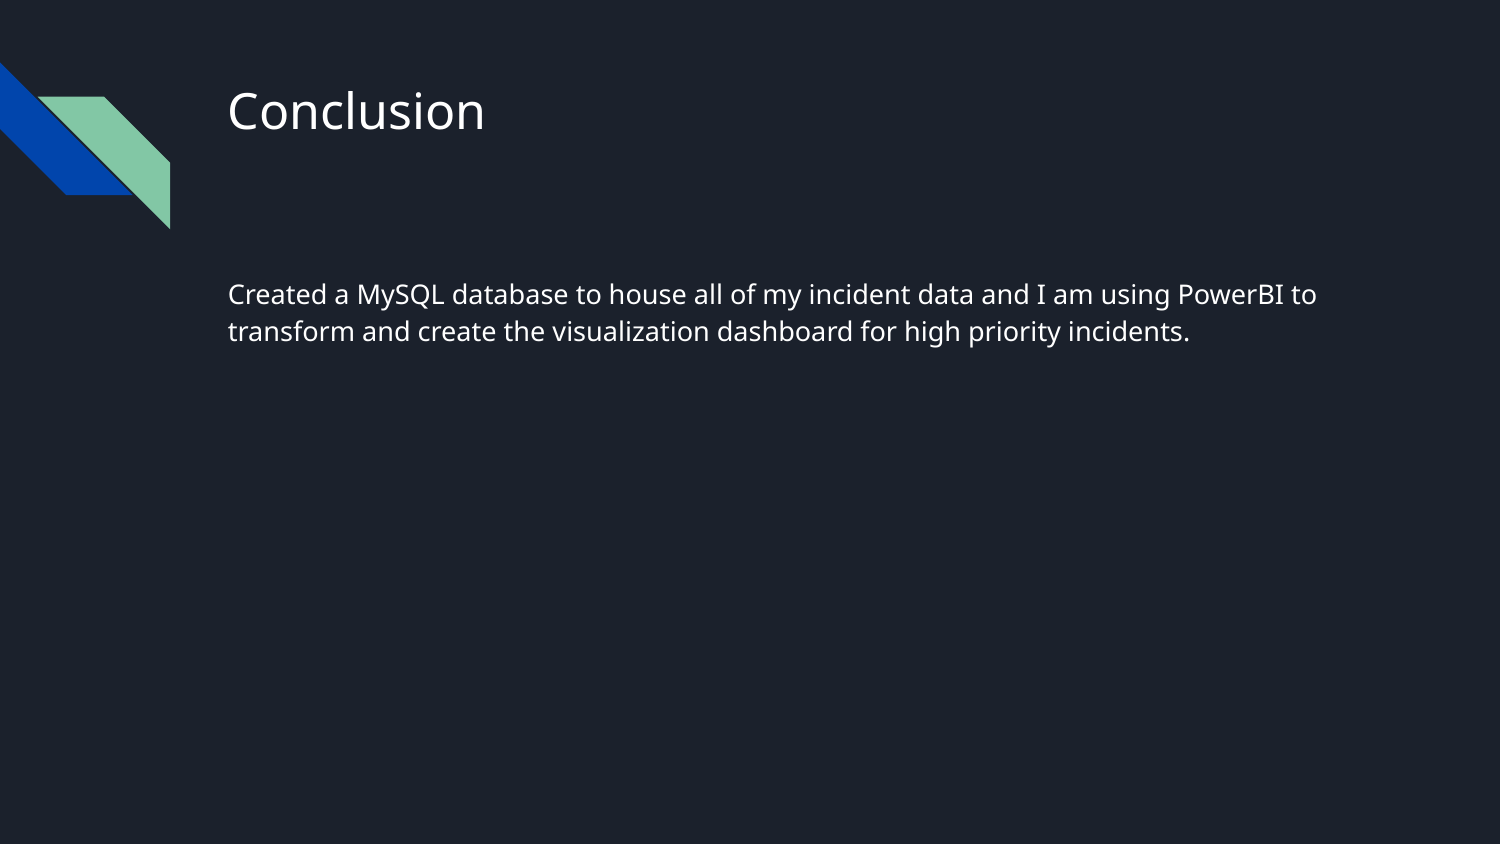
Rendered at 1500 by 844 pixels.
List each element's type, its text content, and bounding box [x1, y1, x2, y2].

title Conclusion [212, 64, 1368, 215]
list Created a MySQL database to house all of my incident data and I am using PowerBI to transform and create the visualization dashboard for high priority incidents. [212, 257, 1368, 735]
